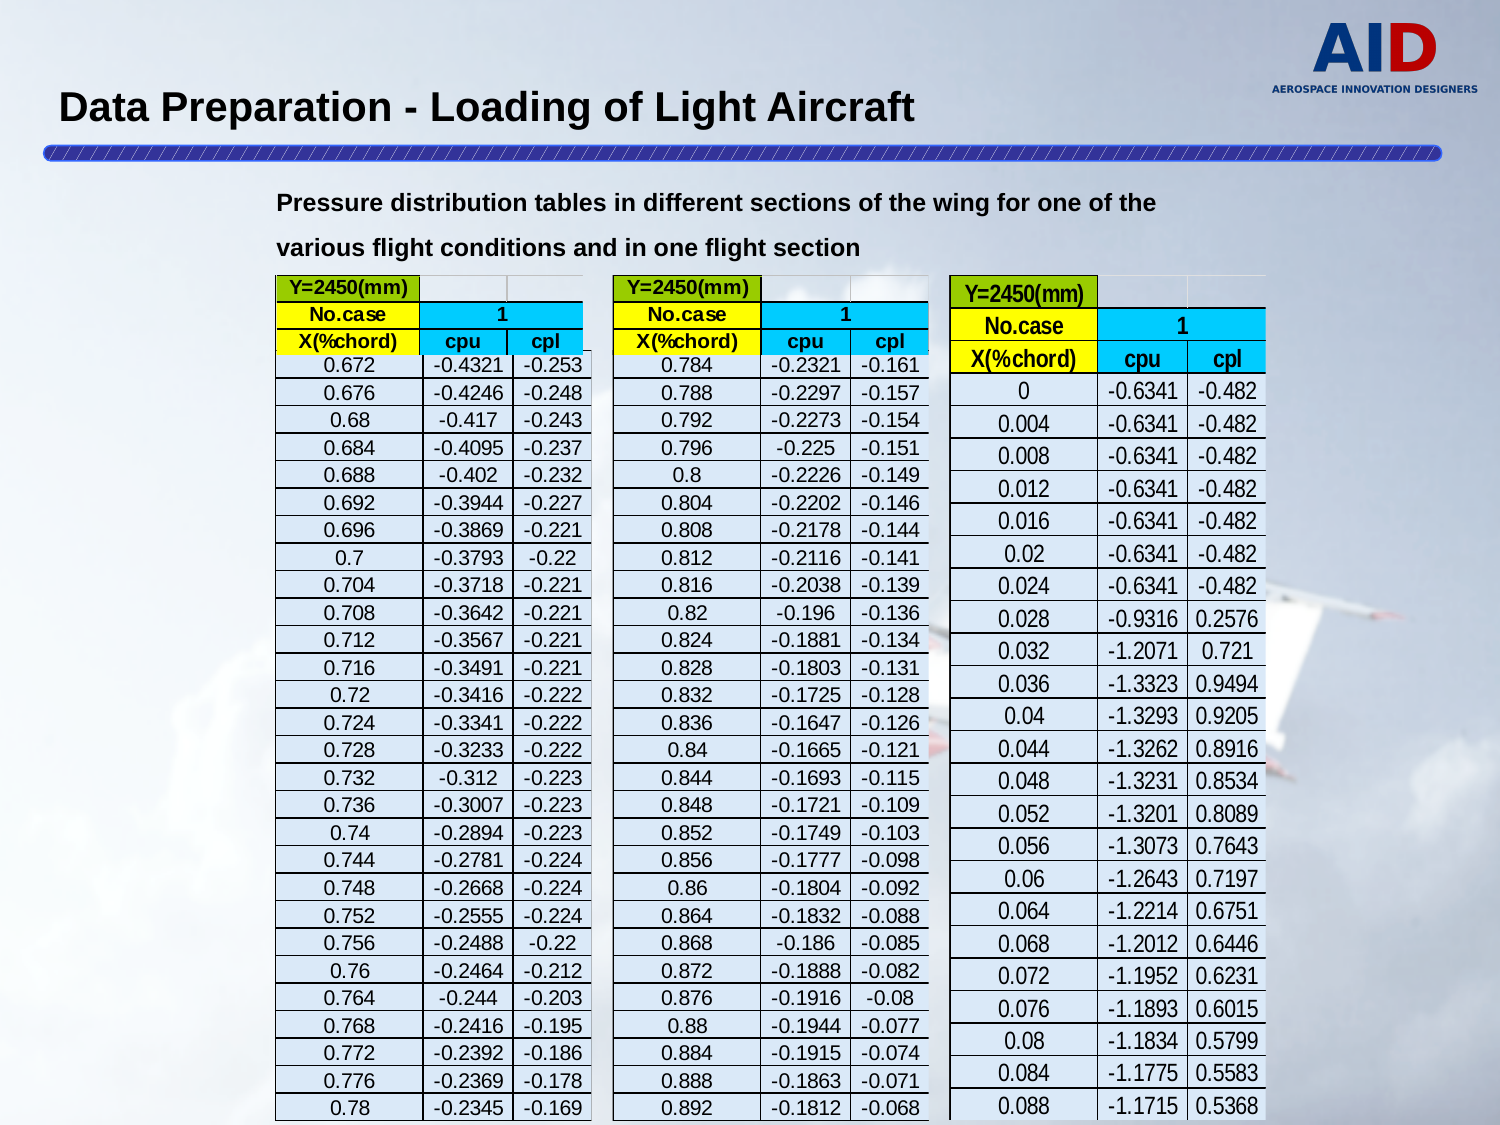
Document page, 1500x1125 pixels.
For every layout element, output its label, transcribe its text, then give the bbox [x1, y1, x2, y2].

text_box [43, 145, 1442, 161]
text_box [611, 357, 931, 1122]
table_cell ... [0, 0, 1500, 1125]
text_box Data Preparation - Loading of Light Aircraft [43, 72, 985, 138]
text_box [948, 274, 1268, 1122]
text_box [611, 274, 931, 357]
text_box Pressure distribution tables in different sections of the wing for one of the various flight conditions and in one flight section [261, 163, 1263, 269]
picture [1272, 6, 1478, 99]
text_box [274, 274, 585, 357]
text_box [274, 349, 593, 1122]
